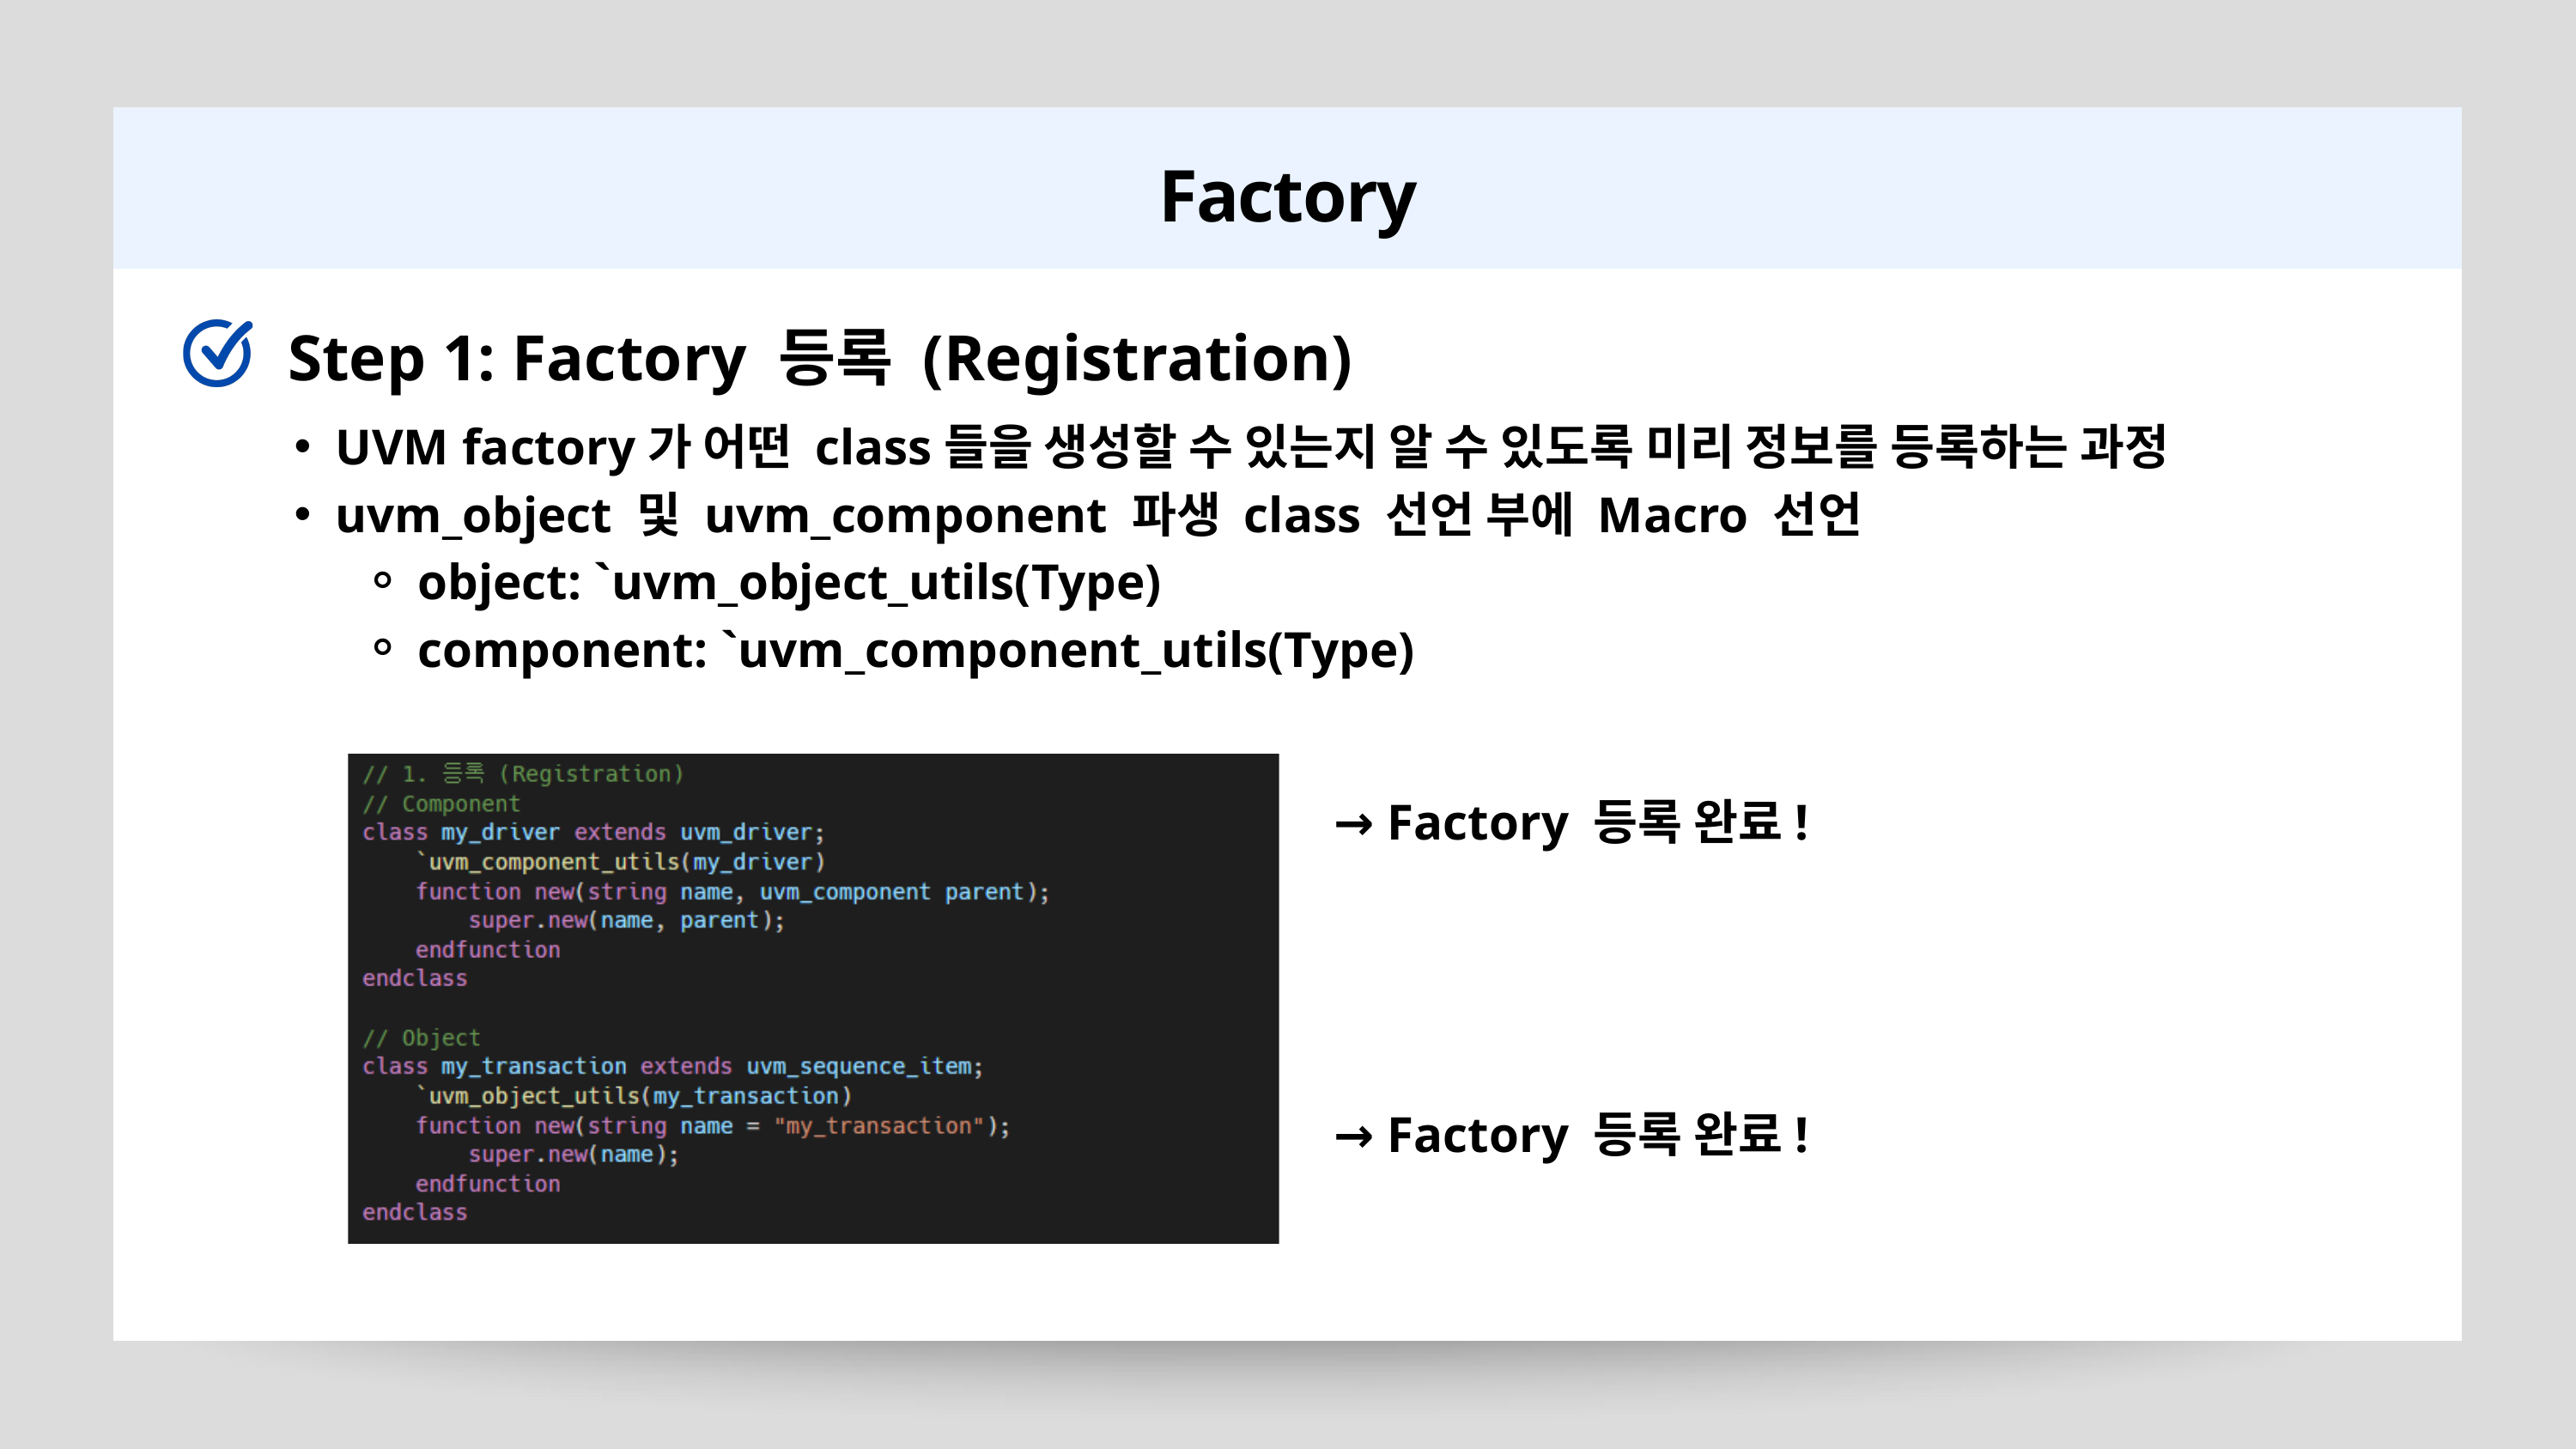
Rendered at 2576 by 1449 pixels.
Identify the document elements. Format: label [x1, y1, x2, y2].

text_box [113, 106, 2463, 269]
text_box [113, 277, 2463, 1424]
